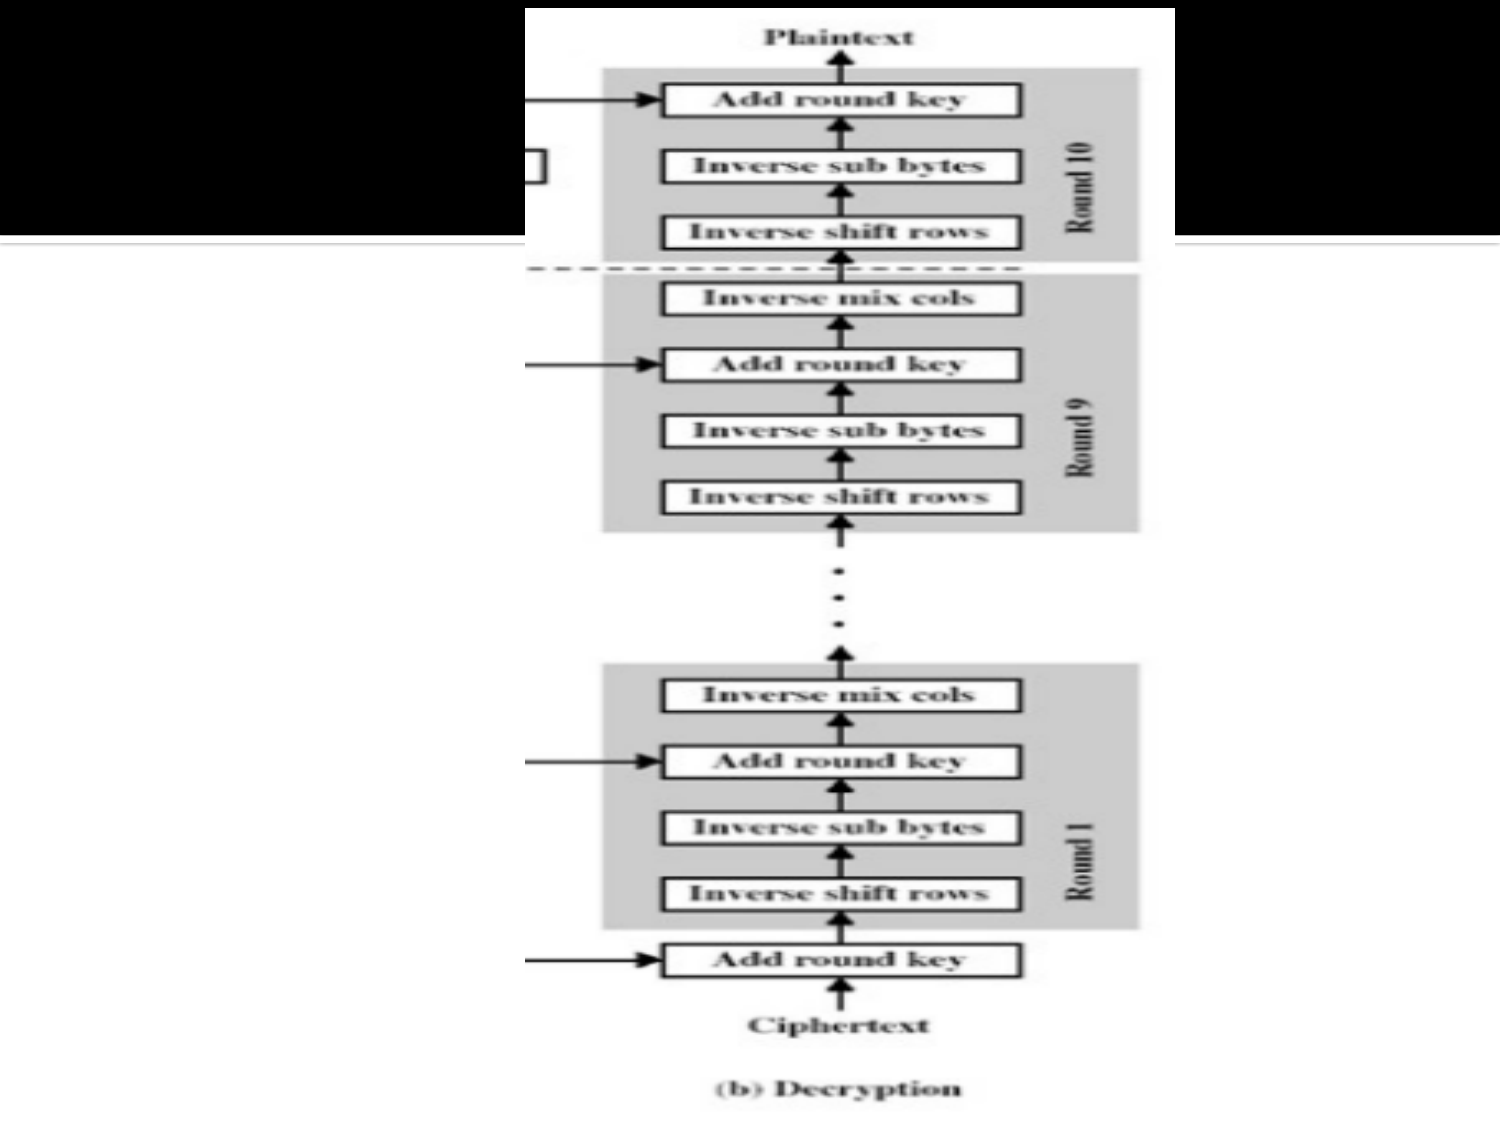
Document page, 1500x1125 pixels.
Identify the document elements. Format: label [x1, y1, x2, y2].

list [524, 8, 1175, 1113]
